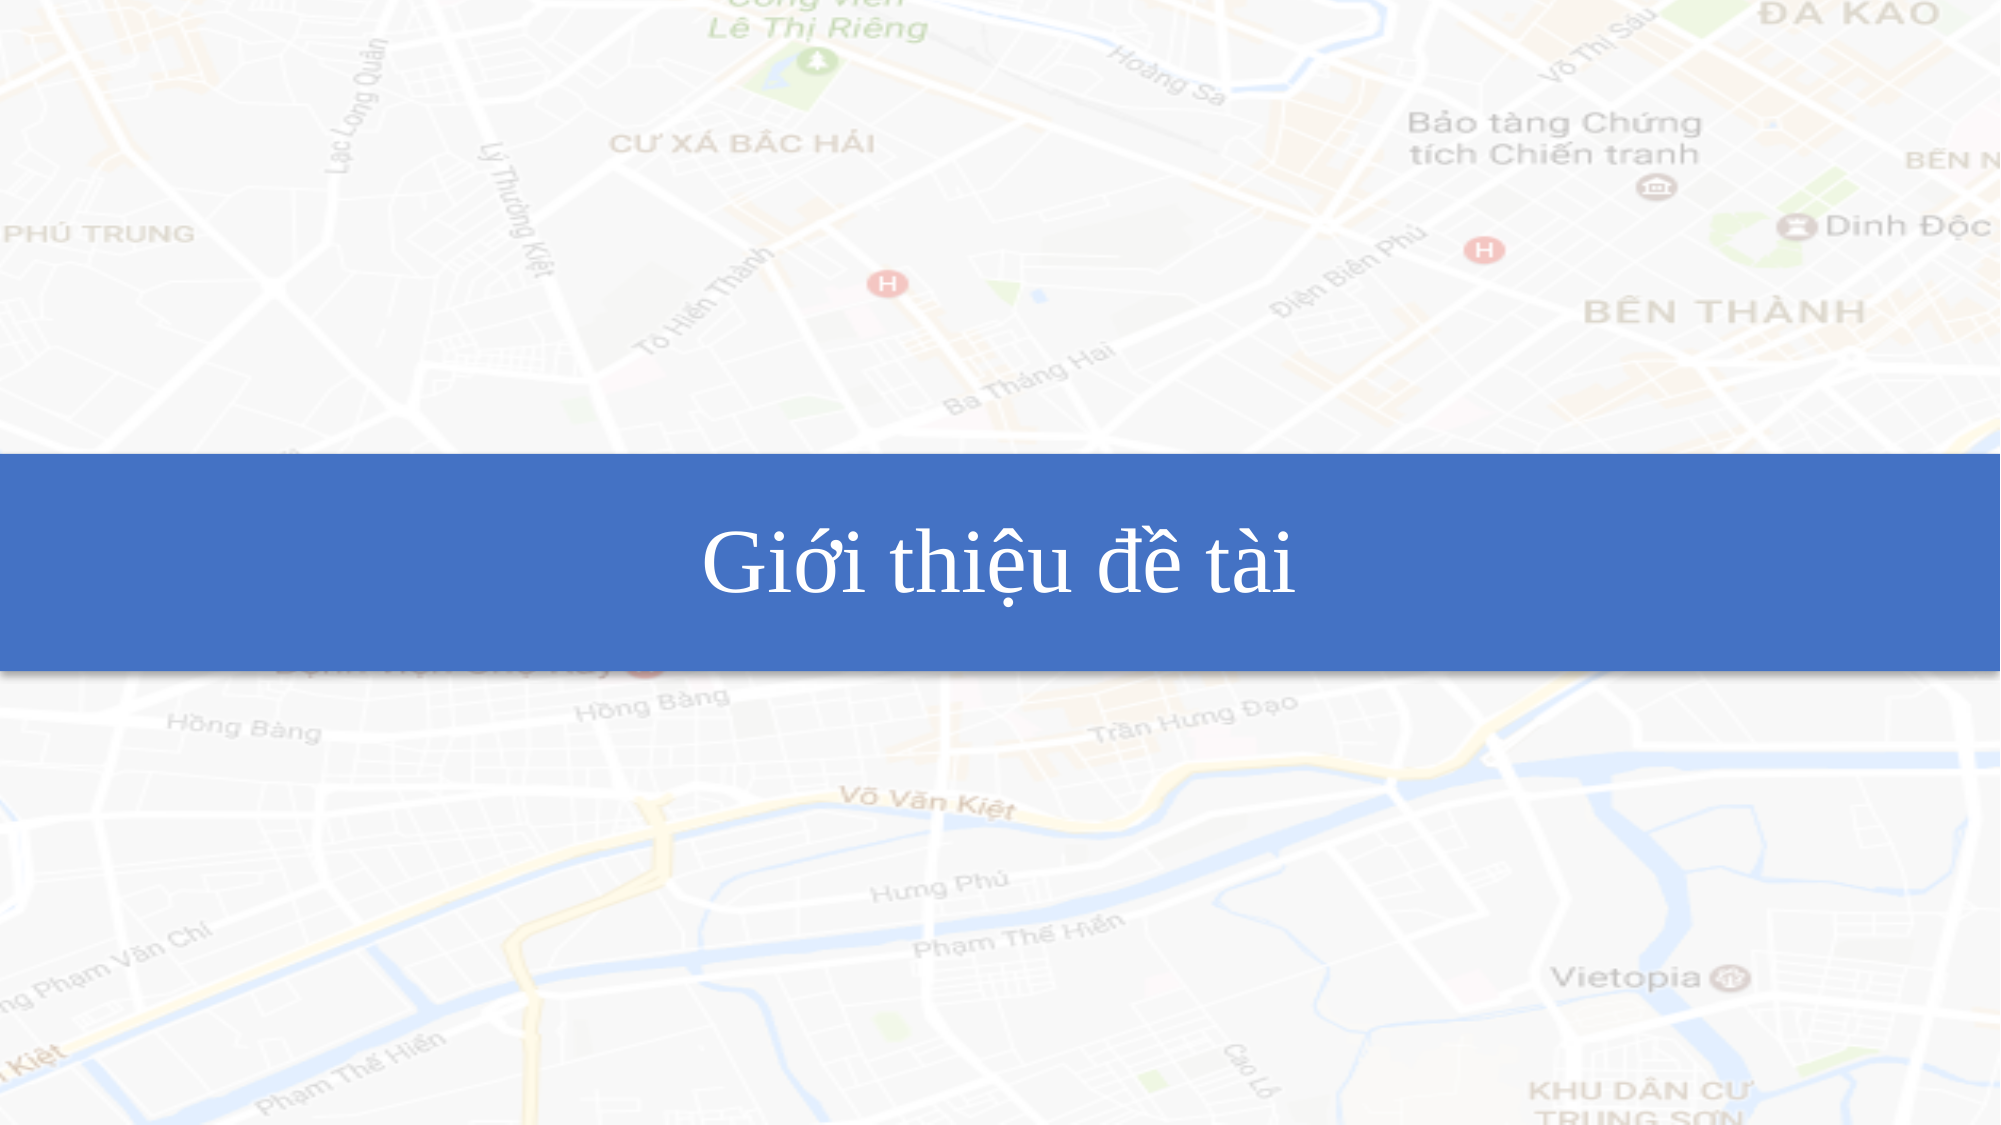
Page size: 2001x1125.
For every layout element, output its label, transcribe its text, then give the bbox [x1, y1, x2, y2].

title Giới thiệu đề tài [0, 453, 2000, 672]
